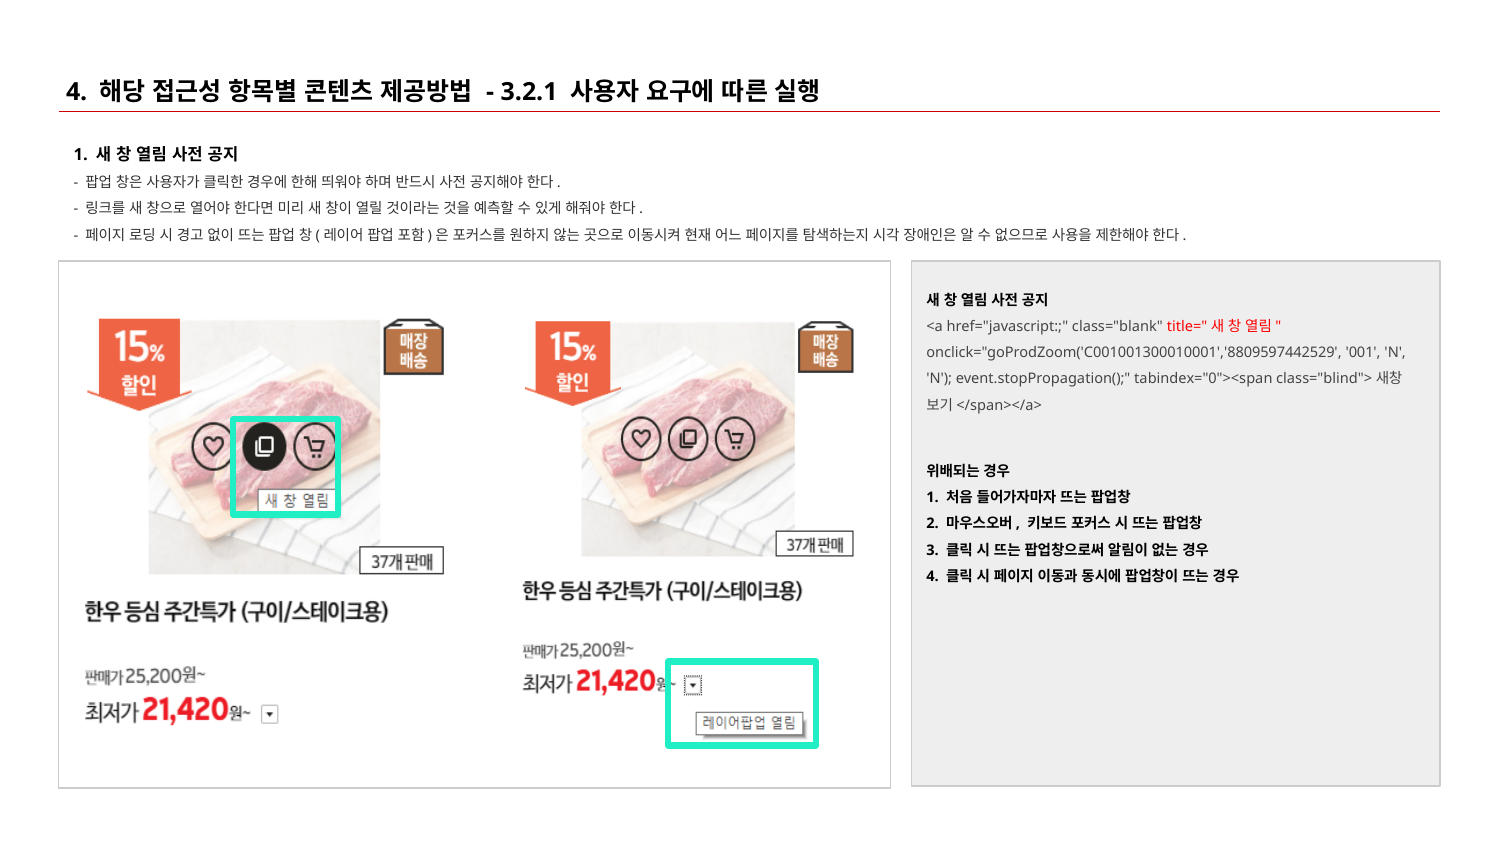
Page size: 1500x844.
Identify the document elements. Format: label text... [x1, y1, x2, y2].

title 4. 해당 접근성 항목별 콘텐츠 제공방법 - 3.2.1 사용자 요구에 따른 실행 [51, 60, 1449, 116]
text_box [58, 261, 891, 788]
picture [83, 301, 452, 738]
text_box 새 창 열림 사전 공지 <a href="javascript:;" class="blank" title="새 창 열림" onclick="goProdZoom('C001001300010001','8809597442529', '001', 'N', 'N'); event.stopPropagation();" tabindex="0"><span class="blind">새창 보기</span></a> 위배되는 경우 1. 처음 들어가자마자 뜨는 팝업창 2. 마우스오버, 키보드 포커스 시 뜨는 팝업창 3. 클릭 시 뜨는 팝업창으로써 알림이 없는 경우 4. 클릭 시 페이지 이동과 동시에 팝업창이 뜨는 경우 [911, 261, 1441, 786]
text_box 1. 새 창 열림 사전 공지 - 팝업 창은 사용자가 클릭한 경우에 한해 띄워야 하며 반드시 사전 공지해야 한다. - 링크를 새 창으로 열어야 한다면 미리 새 창이 열릴 것이라는 것을 예측할 수 있게 해줘야 한다. - 페이지 로딩 시 경고 없이 뜨는 팝업 창(레이어 팝업 포함)은 포커스를 원하지 않는 곳으로 이동시켜 현재 어느 페이지를 탐색하는지 시각 장애인은 알 수 없으므로 사용을 제한해야 한다. [58, 119, 1441, 225]
picture [519, 293, 877, 746]
